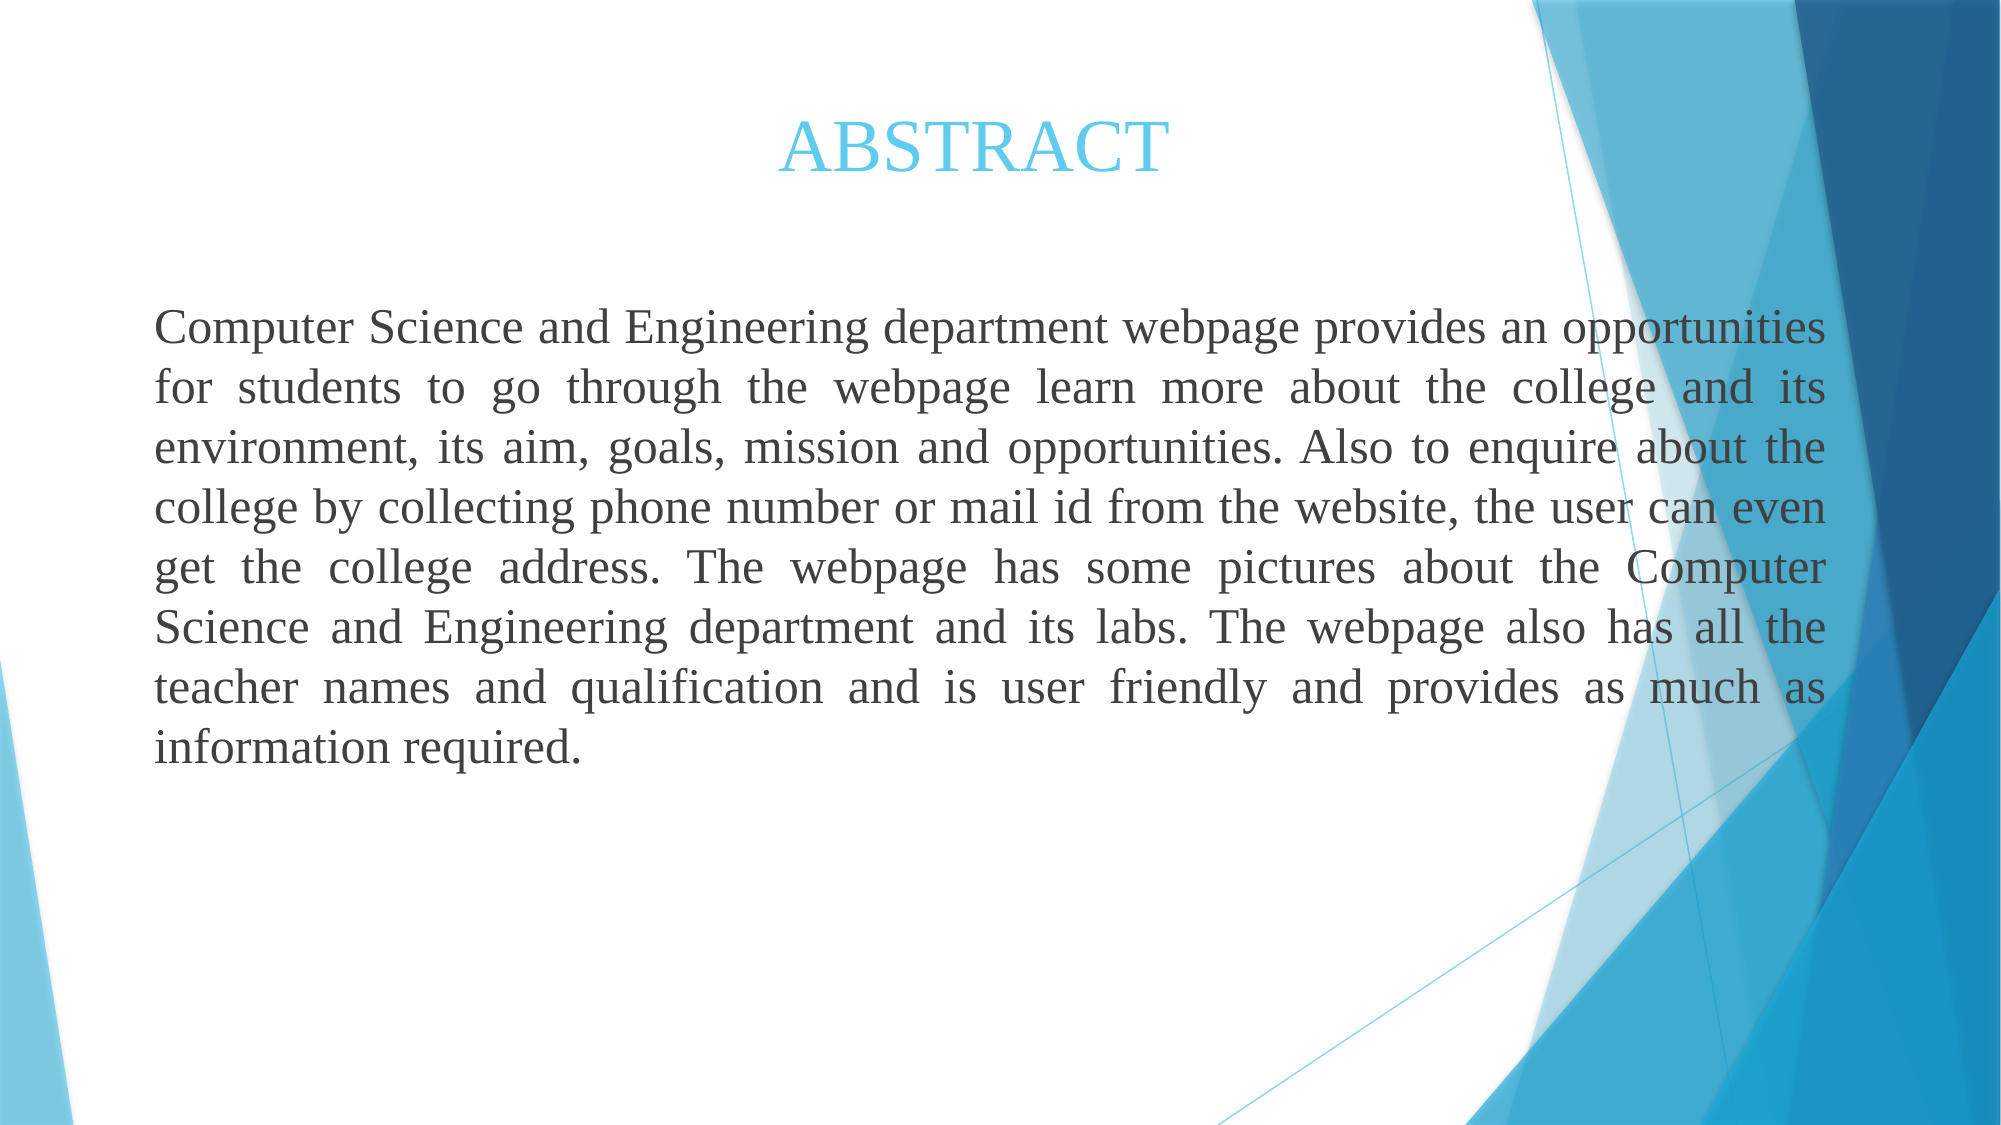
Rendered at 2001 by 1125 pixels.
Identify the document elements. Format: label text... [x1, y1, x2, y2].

title ABSTRACT [763, 88, 1197, 217]
list Computer Science and Engineering department webpage provides an opportunities for students to go through the webpage learn more about the college and its environment, its aim, goals, mission and opportunities. Also to enquire about the college by collecting phone number or mail id from the website, the user can even get the college address. The webpage has some pictures about the Computer Science and Engineering department and its labs. The webpage also has all the teacher names and qualification and is user friendly and provides as much as information required. [82, 285, 1843, 1050]
